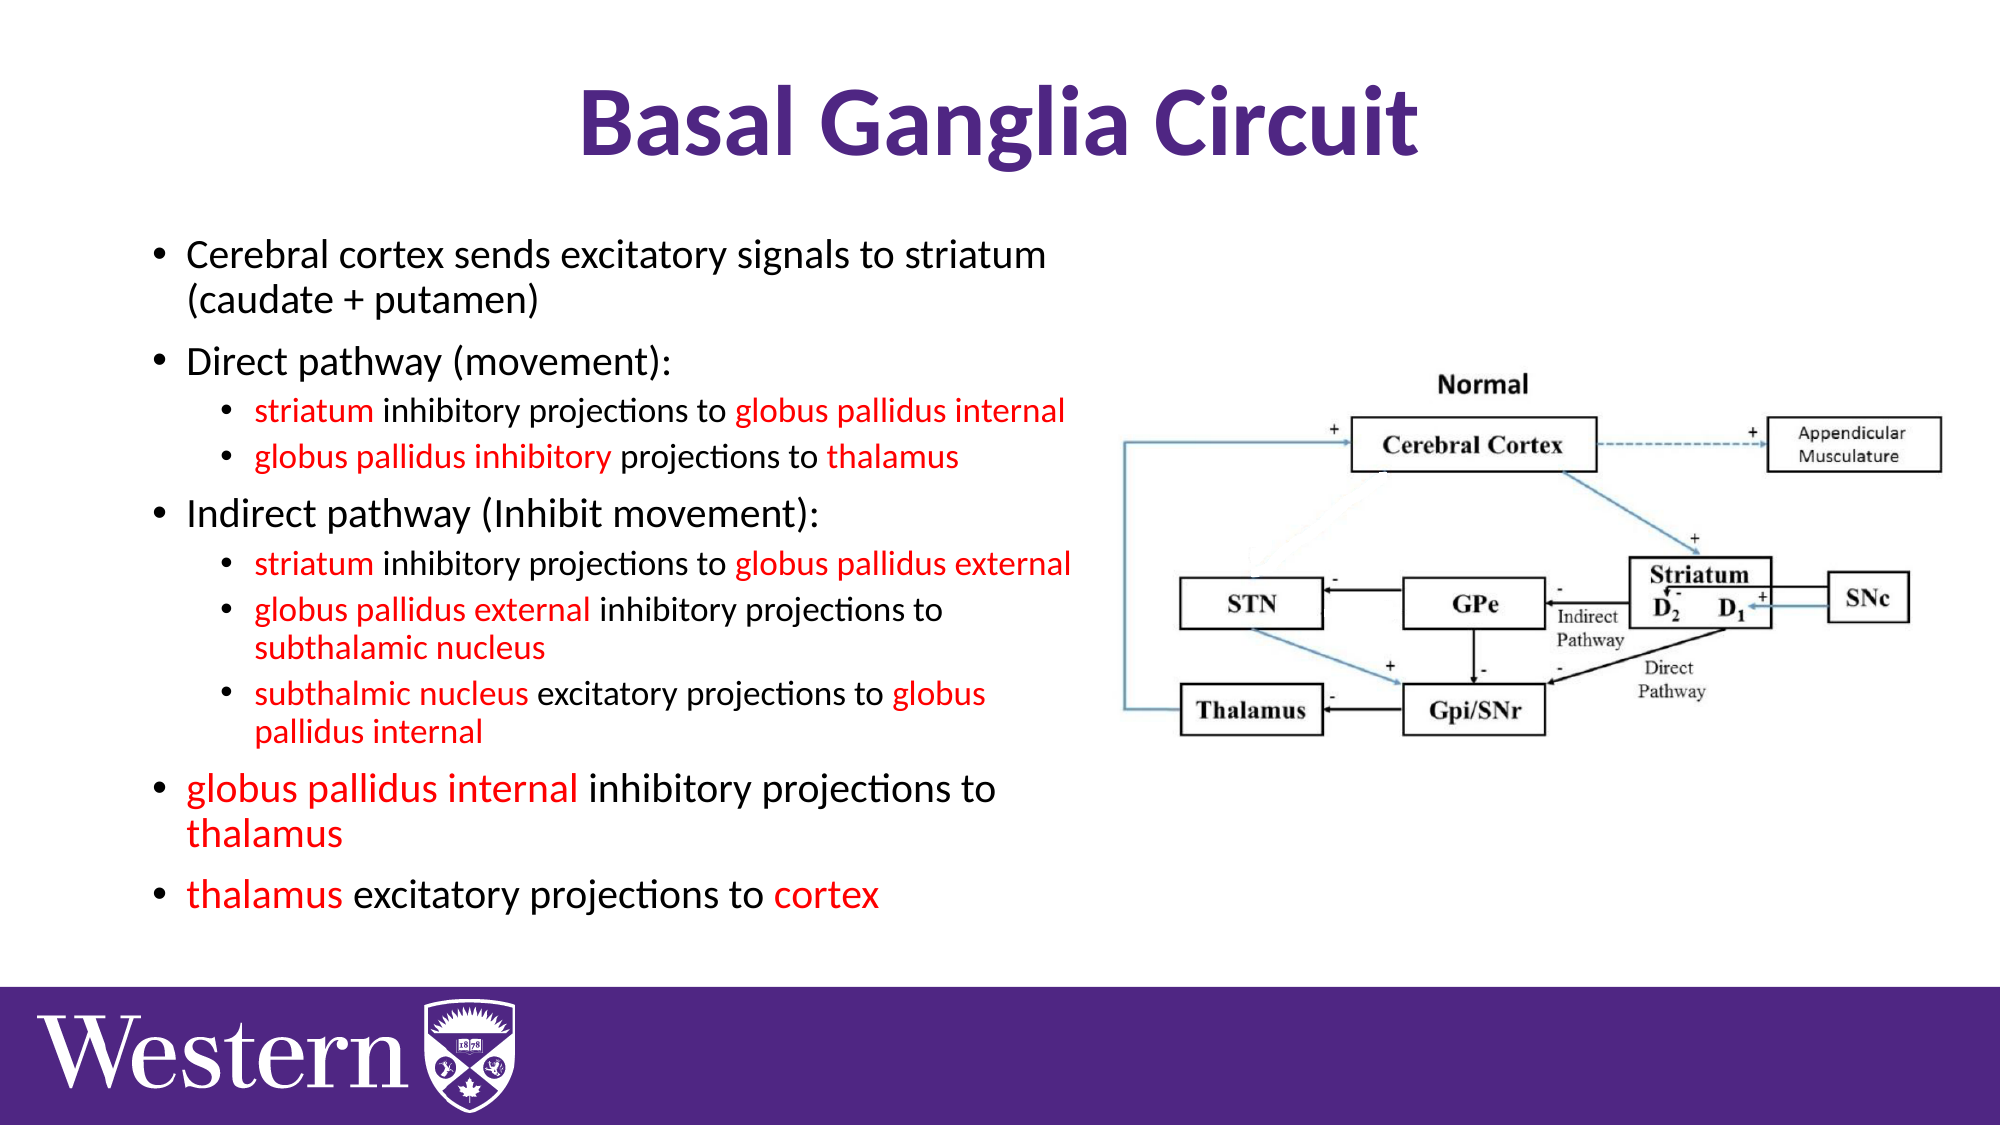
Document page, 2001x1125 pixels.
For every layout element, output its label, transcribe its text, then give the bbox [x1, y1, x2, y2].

title Basal Ganglia Circuit [137, 32, 1863, 213]
picture [1105, 359, 1950, 766]
text_box [0, 986, 2000, 1125]
list Cerebral cortex sends excitatory signals to striatum (caudate + putamen) Direct pathway (movement): striatum inhibitory projections to globus pallidus internal globus pallidus inhibitory projections to thalamus Indirect pathway (Inhibit movement): striatum inhibitory projections to globus pallidus external globus pallidus external inhibitory projections to subthalamic nucleus subthalmic nucleus excitatory projections to globus pallidus internal globus pallidus internal inhibitory projections to thalamus thalamus excitatory projections to cortex [137, 225, 1106, 975]
picture [37, 999, 515, 1113]
